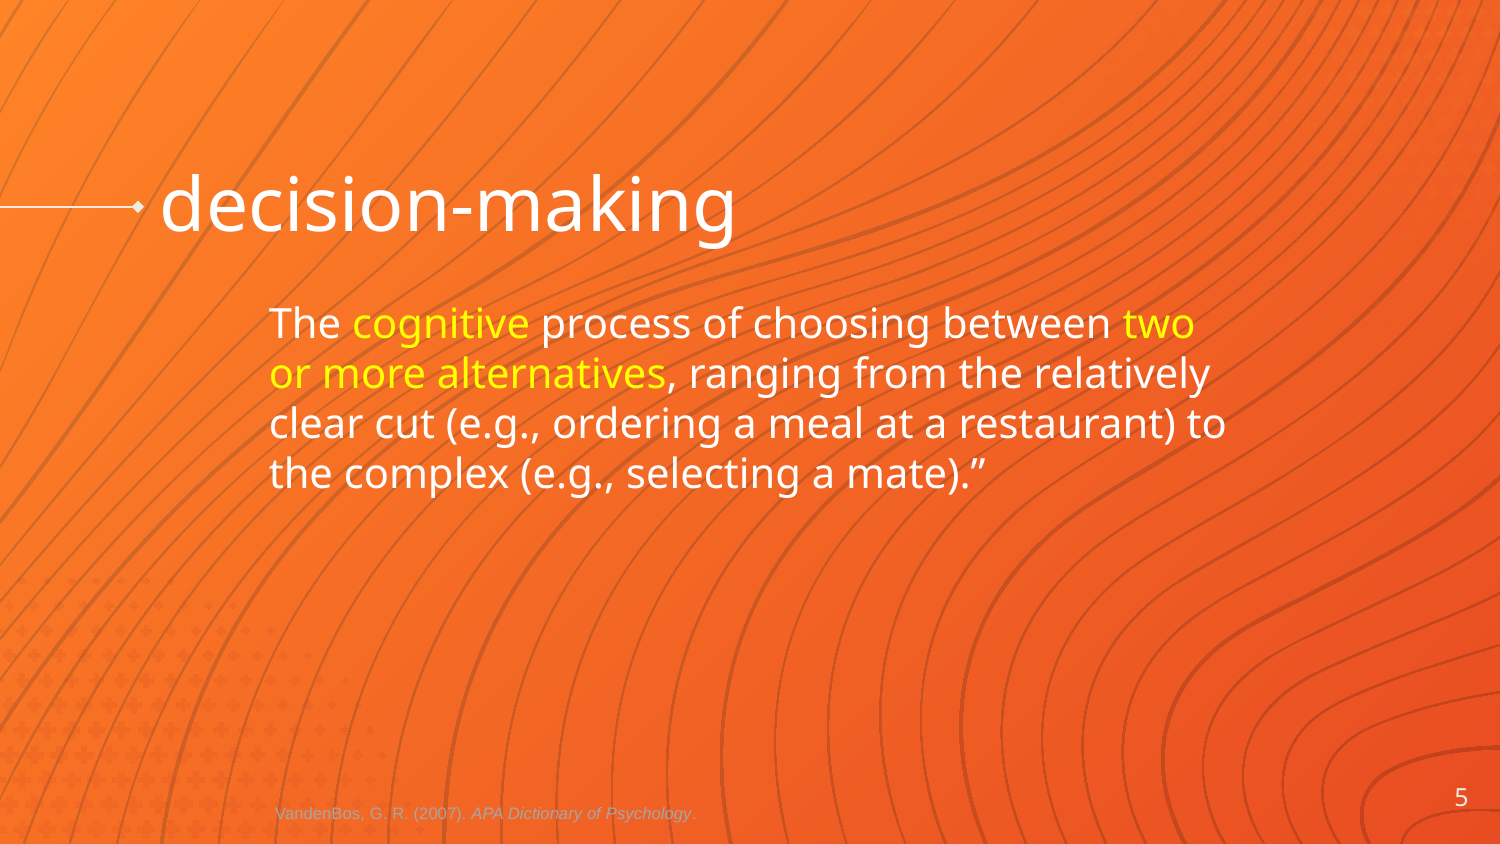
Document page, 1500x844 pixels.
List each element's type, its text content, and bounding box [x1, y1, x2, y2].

text_box VandenBos, G. R. (2007). APA Dictionary of Psychology. [260, 795, 1271, 831]
slide_number 5 [1378, 766, 1469, 832]
title decision-making [159, 174, 1340, 240]
text_box The cognitive process of choosing between two or more alternatives, ranging from the relatively clear cut (e.g., ordering a meal at a restaurant) to the complex (e.g., selecting a mate).” [249, 289, 1260, 505]
